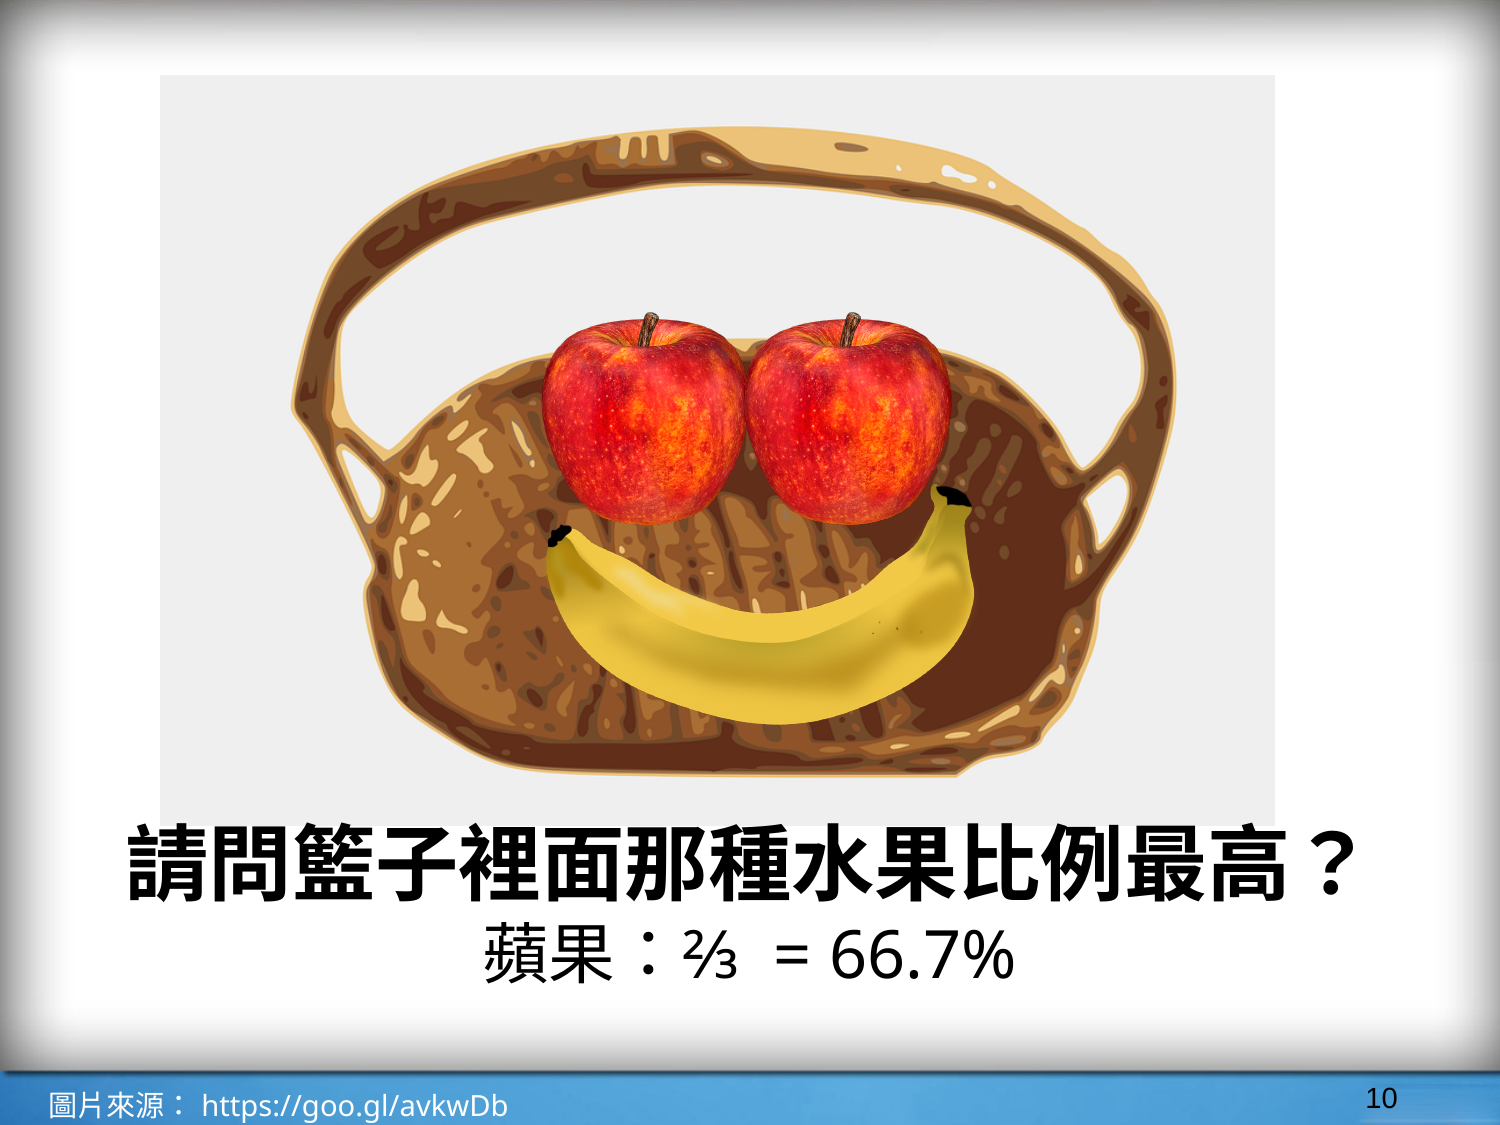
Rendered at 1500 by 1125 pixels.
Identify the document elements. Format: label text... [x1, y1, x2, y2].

title 請問籃子裡面那種水果比例最高？ 蘋果：⅔ = 66.7% [78, 799, 1422, 1004]
slide_number ‹#› [1350, 1074, 1488, 1118]
subtitle 圖片來源：https://goo.gl/avkwDb [3, 1080, 1361, 1125]
picture [0, 0, 1500, 1125]
